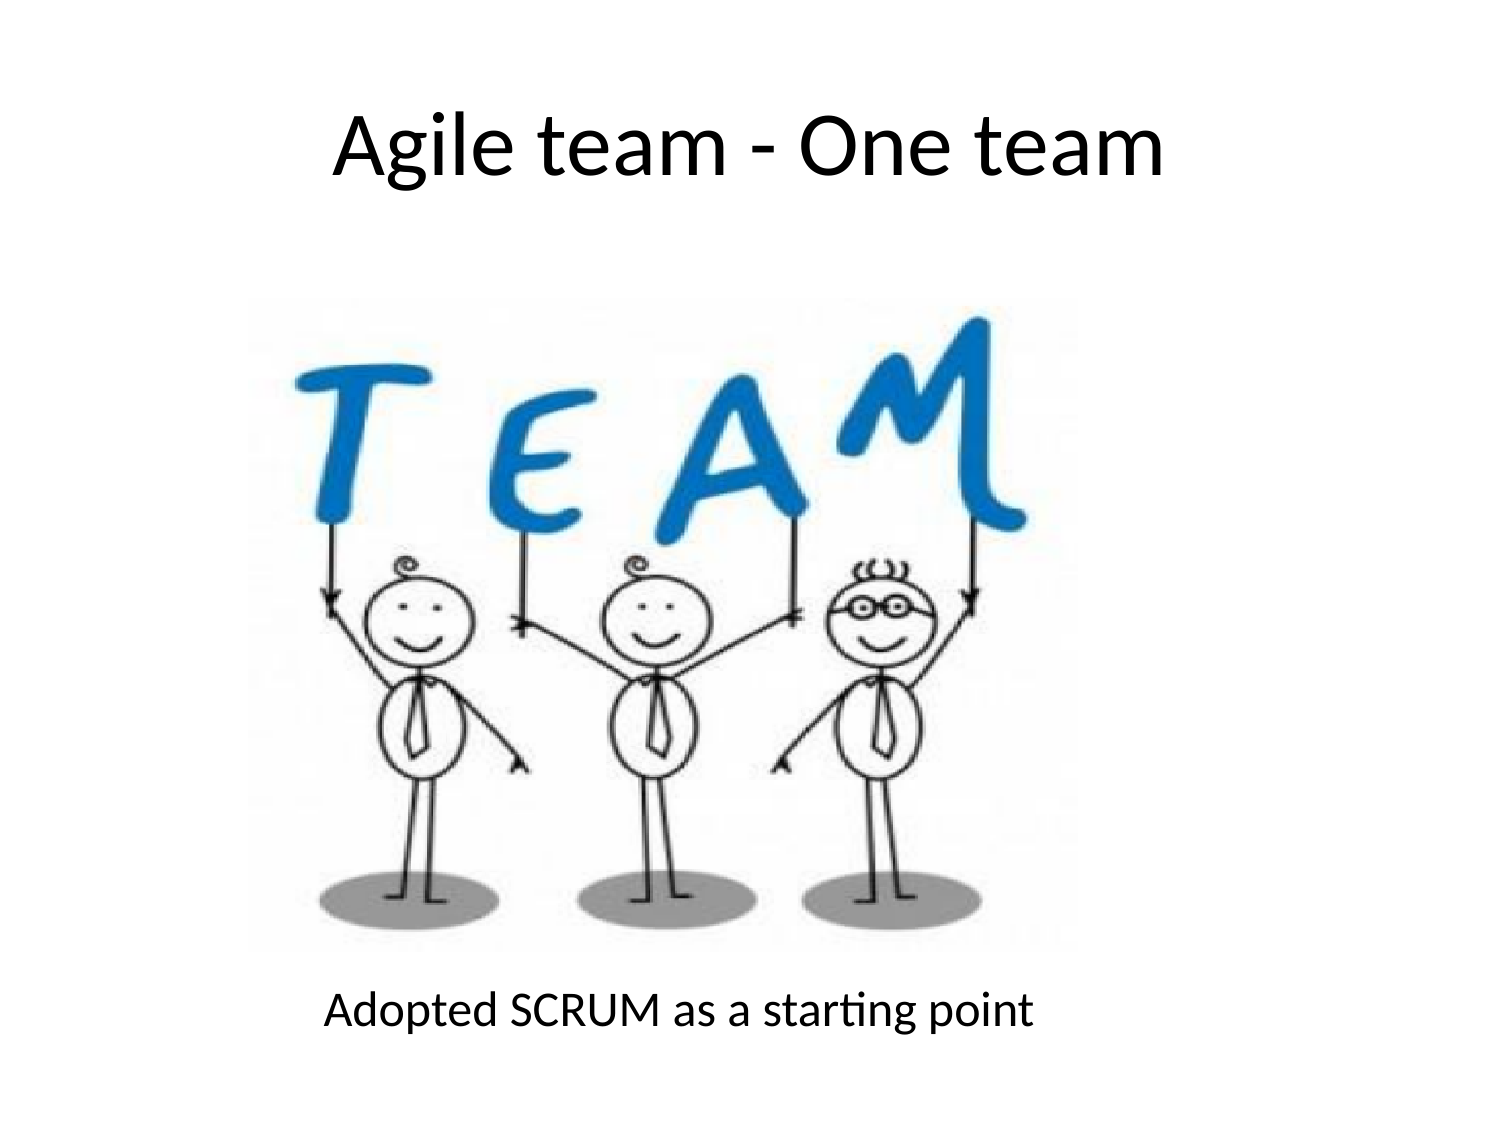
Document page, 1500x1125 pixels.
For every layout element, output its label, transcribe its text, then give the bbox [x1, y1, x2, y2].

title Agile team - One team [75, 45, 1425, 233]
text_box Adopted SCRUM as a starting point [16, 968, 1342, 1045]
picture [244, 298, 1188, 970]
